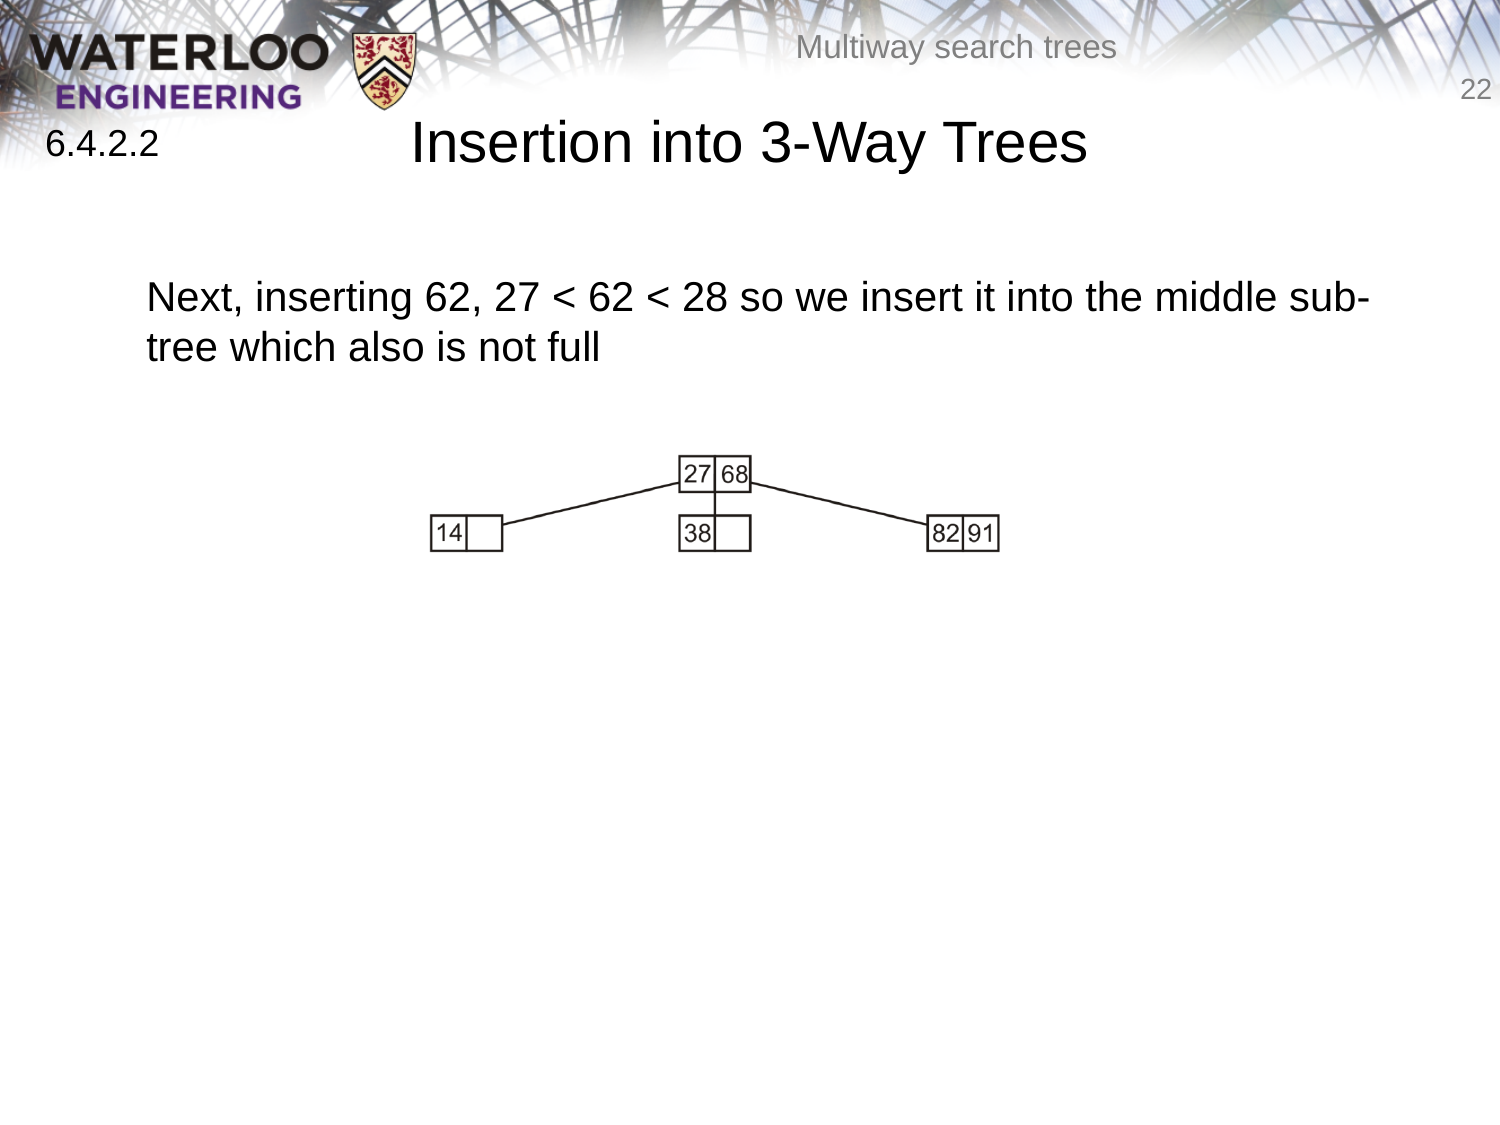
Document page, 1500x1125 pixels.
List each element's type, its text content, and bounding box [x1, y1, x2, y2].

picture [0, 0, 1500, 1125]
list Next, inserting 62, 27 < 62 < 28 so we insert it into the middle sub-tree which also is not full [74, 262, 1426, 1006]
title Insertion into 3-Way Trees [74, 44, 1426, 233]
text_box 6.4.2.2 [30, 111, 175, 172]
